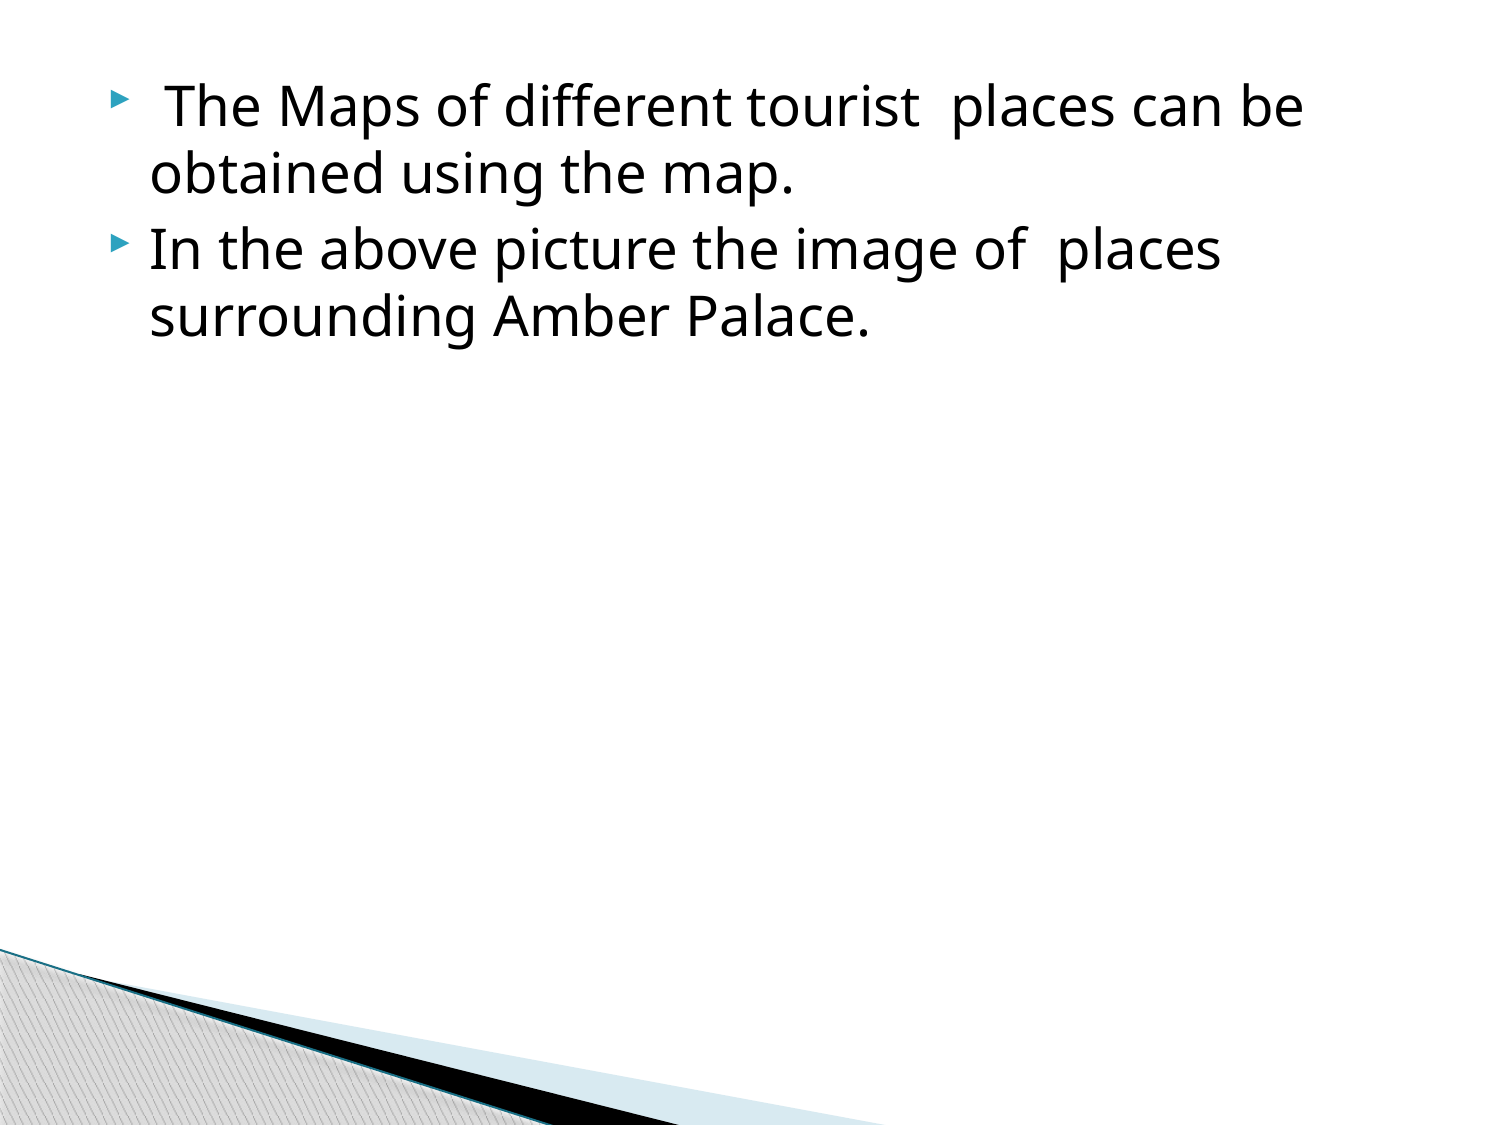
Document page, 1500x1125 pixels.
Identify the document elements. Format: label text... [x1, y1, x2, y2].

list The Maps of different tourist places can be obtained using the map. In the above picture the image of places surrounding Amber Palace. [75, 62, 1425, 986]
